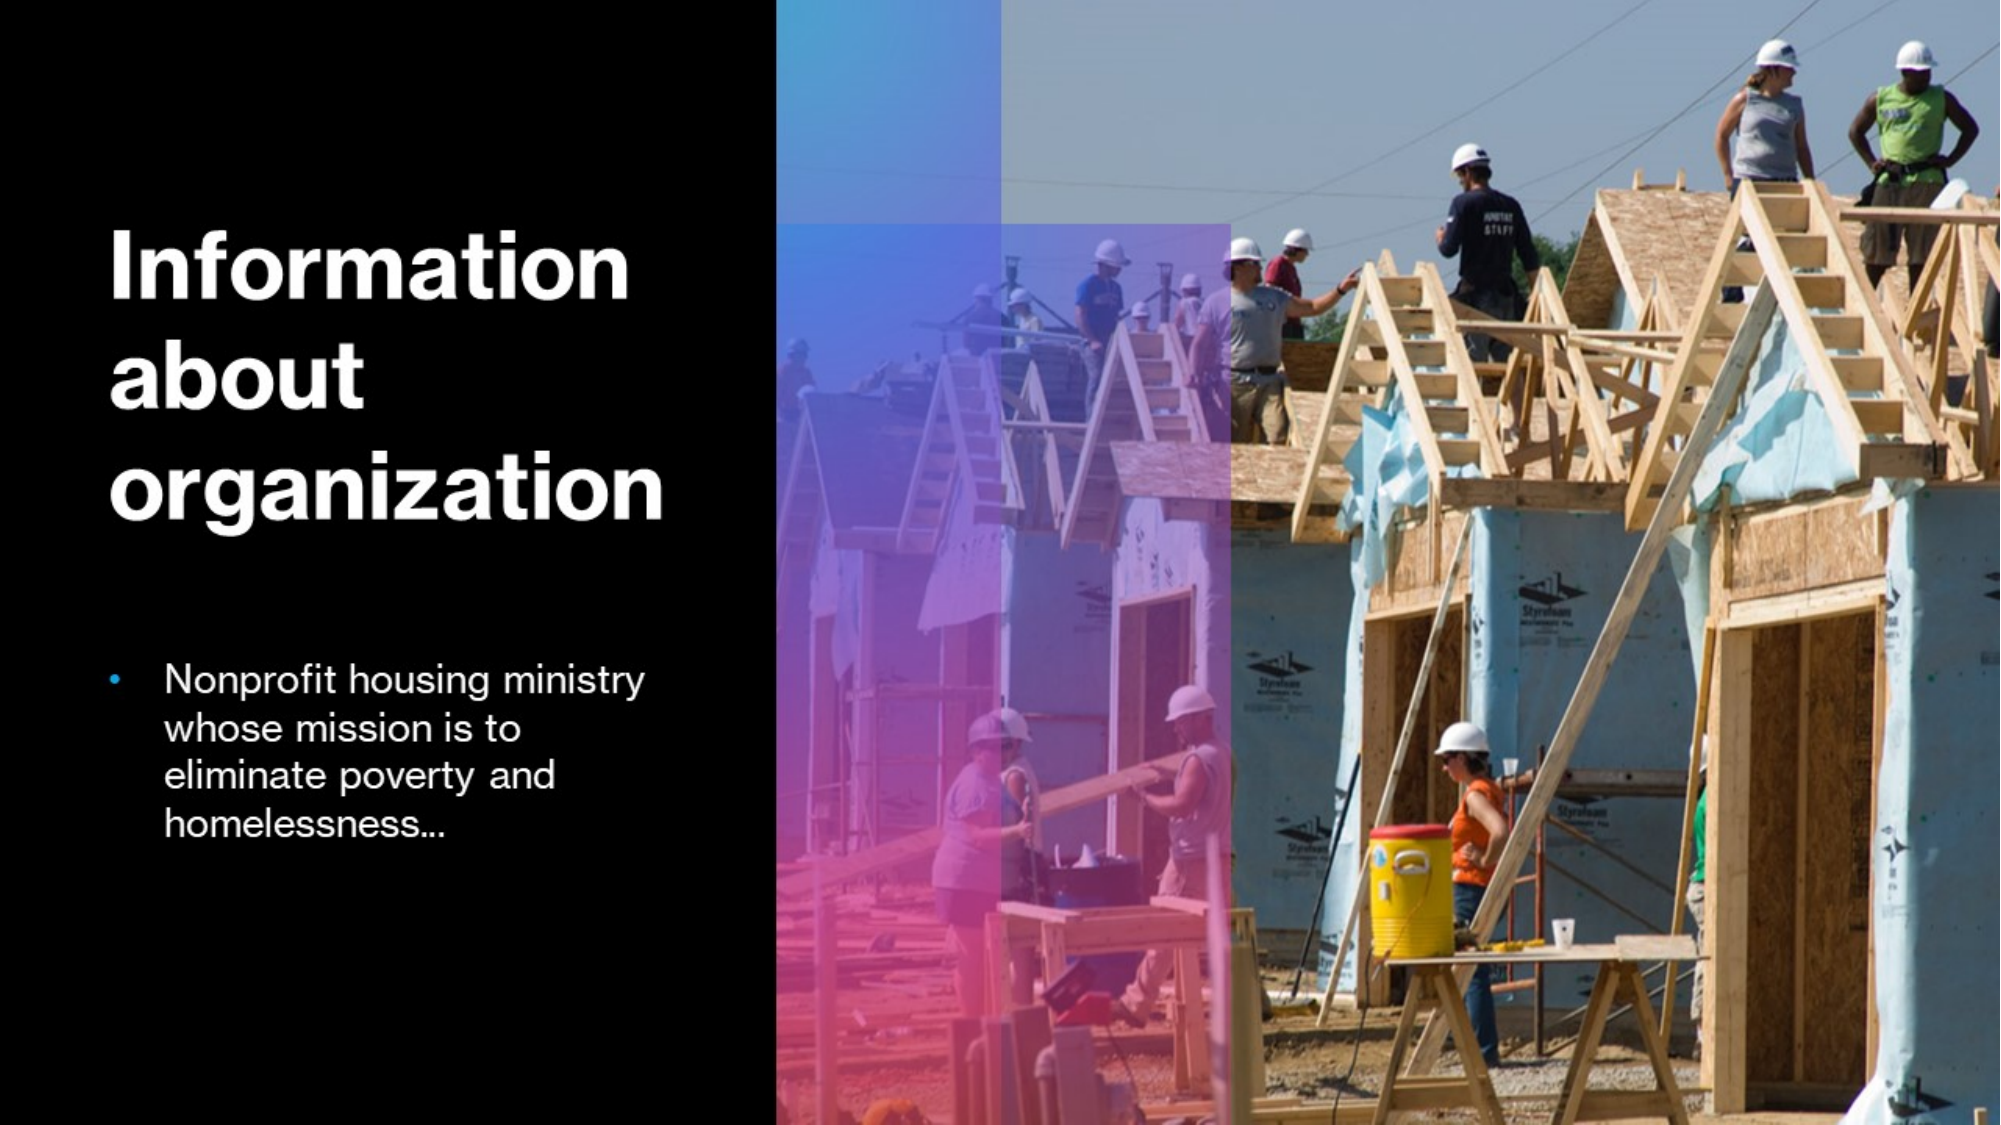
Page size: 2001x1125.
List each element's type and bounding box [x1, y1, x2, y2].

list [0, 0, 2000, 1125]
